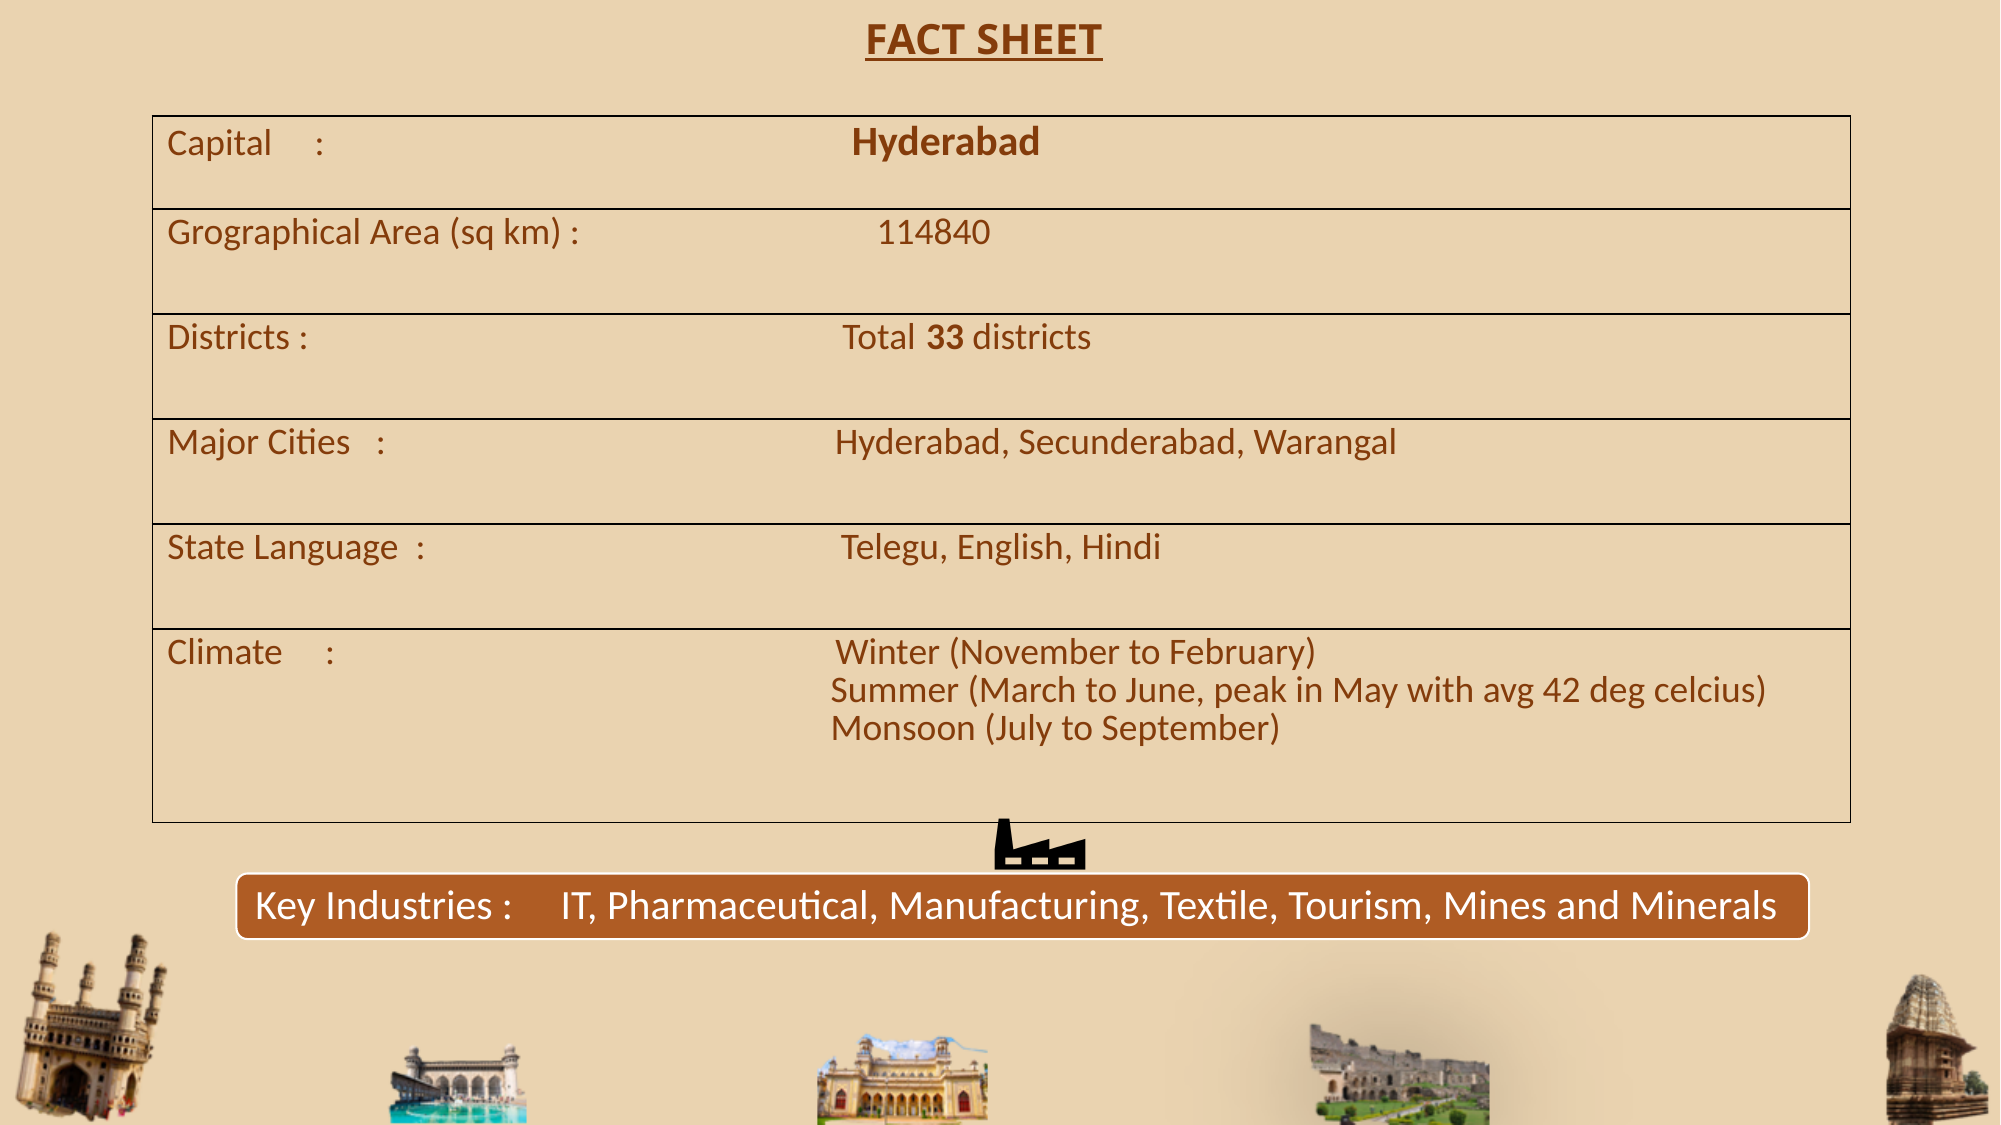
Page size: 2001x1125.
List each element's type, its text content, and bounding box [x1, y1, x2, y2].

text_box FACT SHEET [850, 5, 1230, 71]
table_header Capital : Hyderabad [153, 117, 1850, 208]
table_cell Grographical Area (sq km) : 114840 [153, 210, 1850, 313]
table_cell Major Cities : Hyderabad, Secunderabad, Warangal [153, 420, 1850, 523]
table_cell State Language : Telegu, English, Hindi [153, 525, 1850, 628]
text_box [236, 873, 1810, 940]
table_cell Districts : Total 33 districts [153, 315, 1850, 418]
table_cell Climate : Winter (November to February) Summer (March to June, peak in May with avg 42 deg celcius) Monsoon (July to September) [153, 630, 1850, 822]
picture [0, 0, 2001, 1125]
